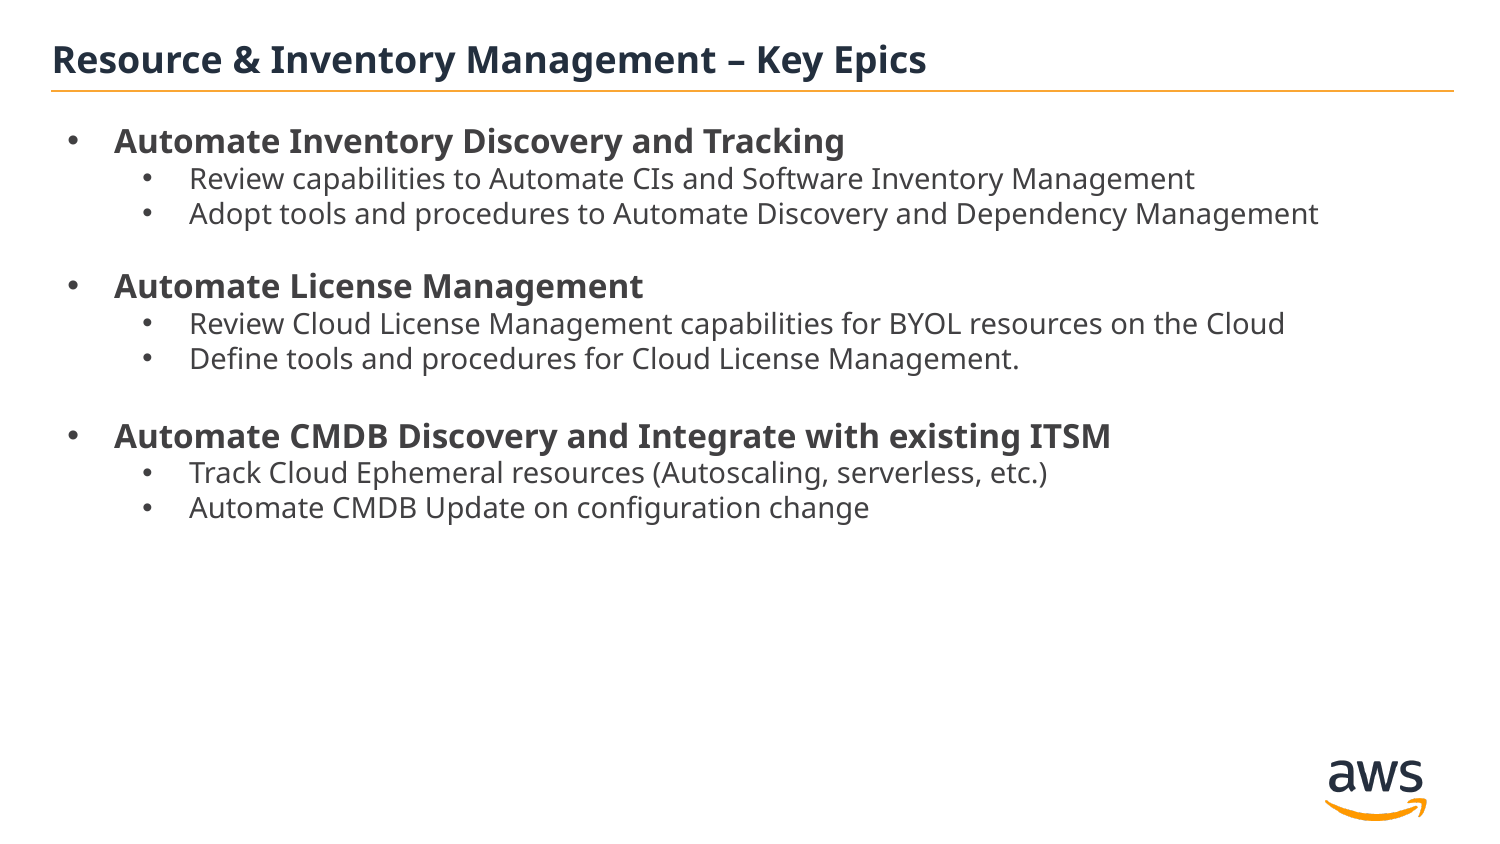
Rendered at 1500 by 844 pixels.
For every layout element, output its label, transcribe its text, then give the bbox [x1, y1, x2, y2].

picture [1323, 759, 1428, 822]
text_box Automate Inventory Discovery and Tracking Review capabilities to Automate CIs and Software Inventory Management Adopt tools and procedures to Automate Discovery and Dependency Management Automate License Management Review Cloud License Management capabilities for BYOL resources on the Cloud Define tools and procedures for Cloud License Management. Automate CMDB Discovery and Integrate with existing ITSM Track Cloud Ephemeral resources (Autoscaling, serverless, etc.) Automate CMDB Update on configuration change [52, 112, 1376, 607]
text_box Resource & Inventory Management – Key Epics [36, 28, 1162, 113]
